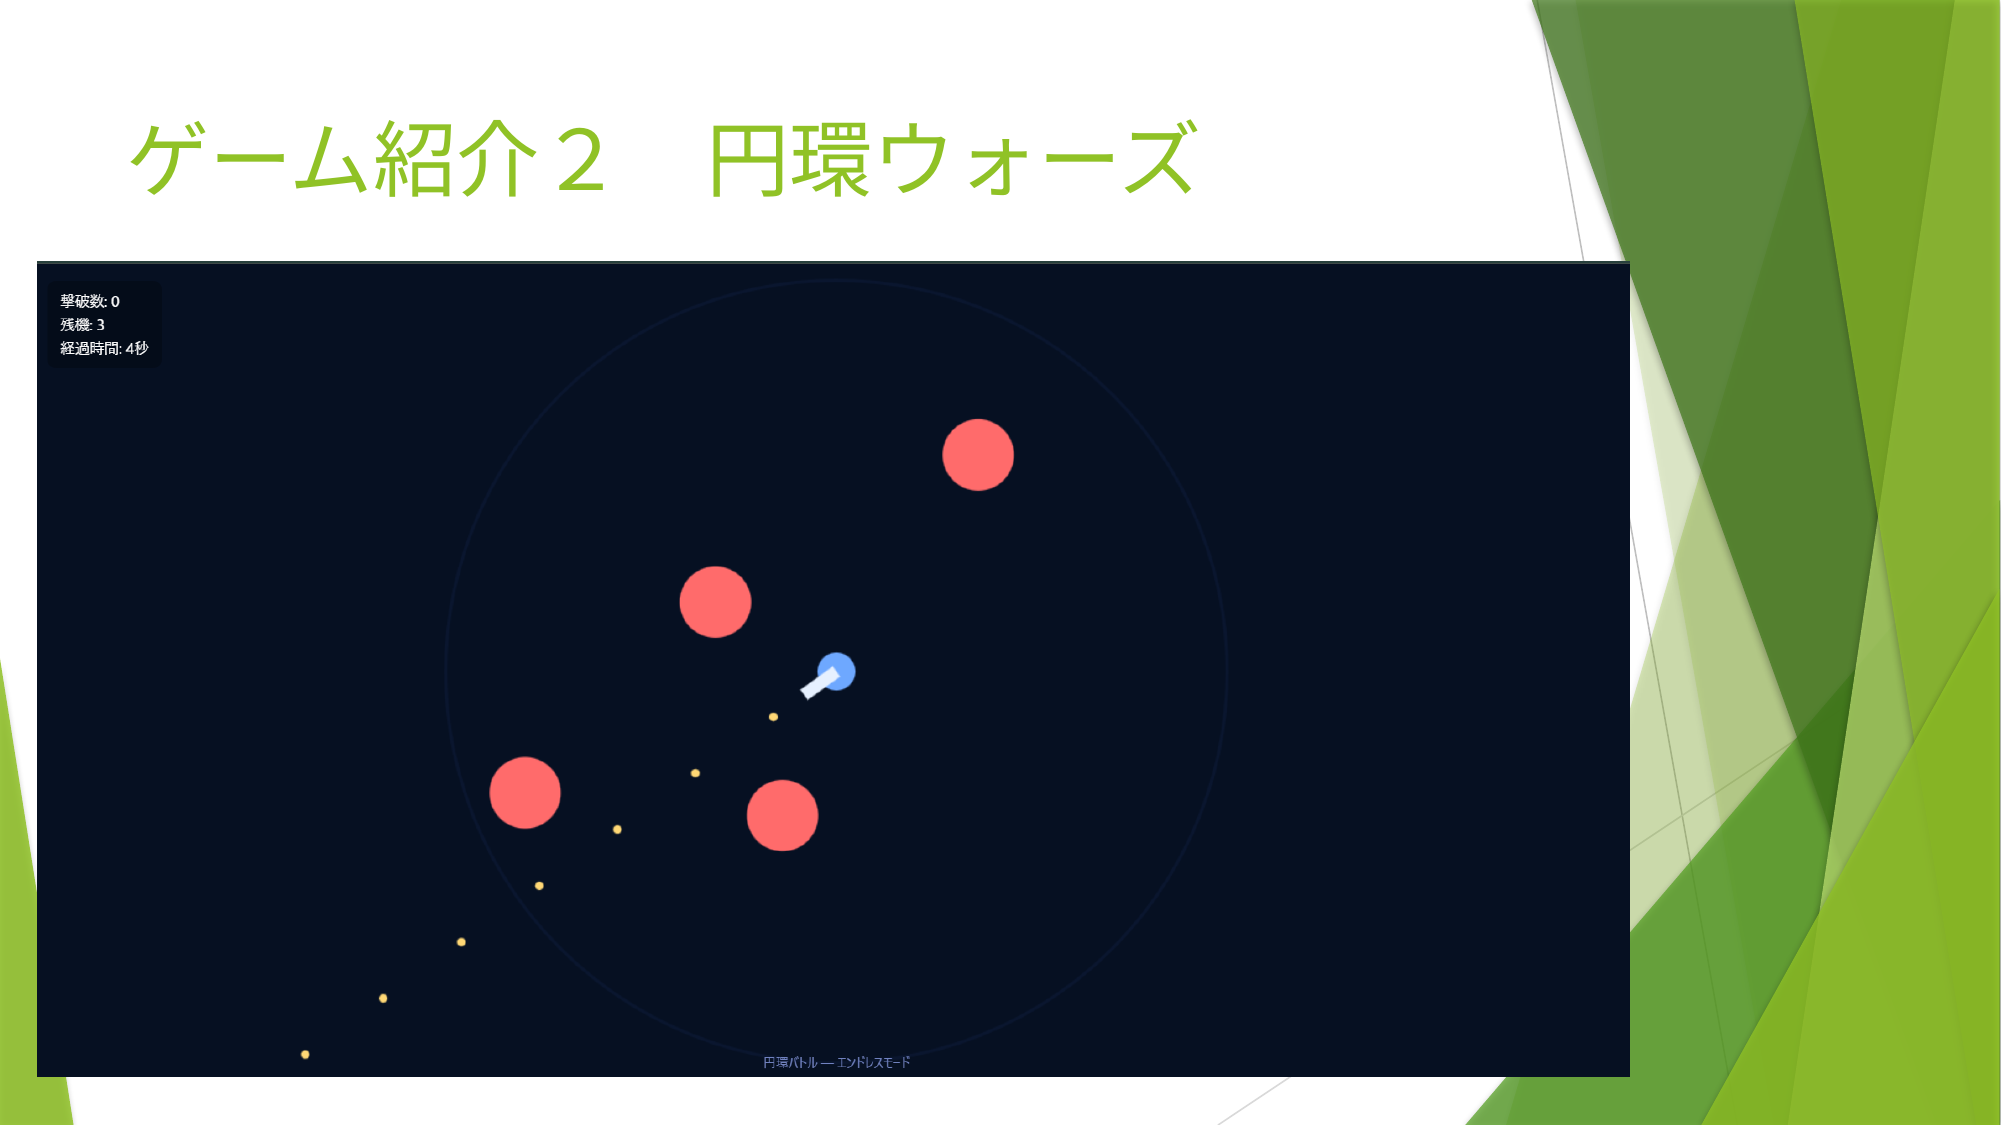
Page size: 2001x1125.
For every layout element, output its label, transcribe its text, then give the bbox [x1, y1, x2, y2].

title ゲーム紹介２ 円環ウォーズ [111, 99, 1522, 260]
picture [36, 261, 1631, 1078]
